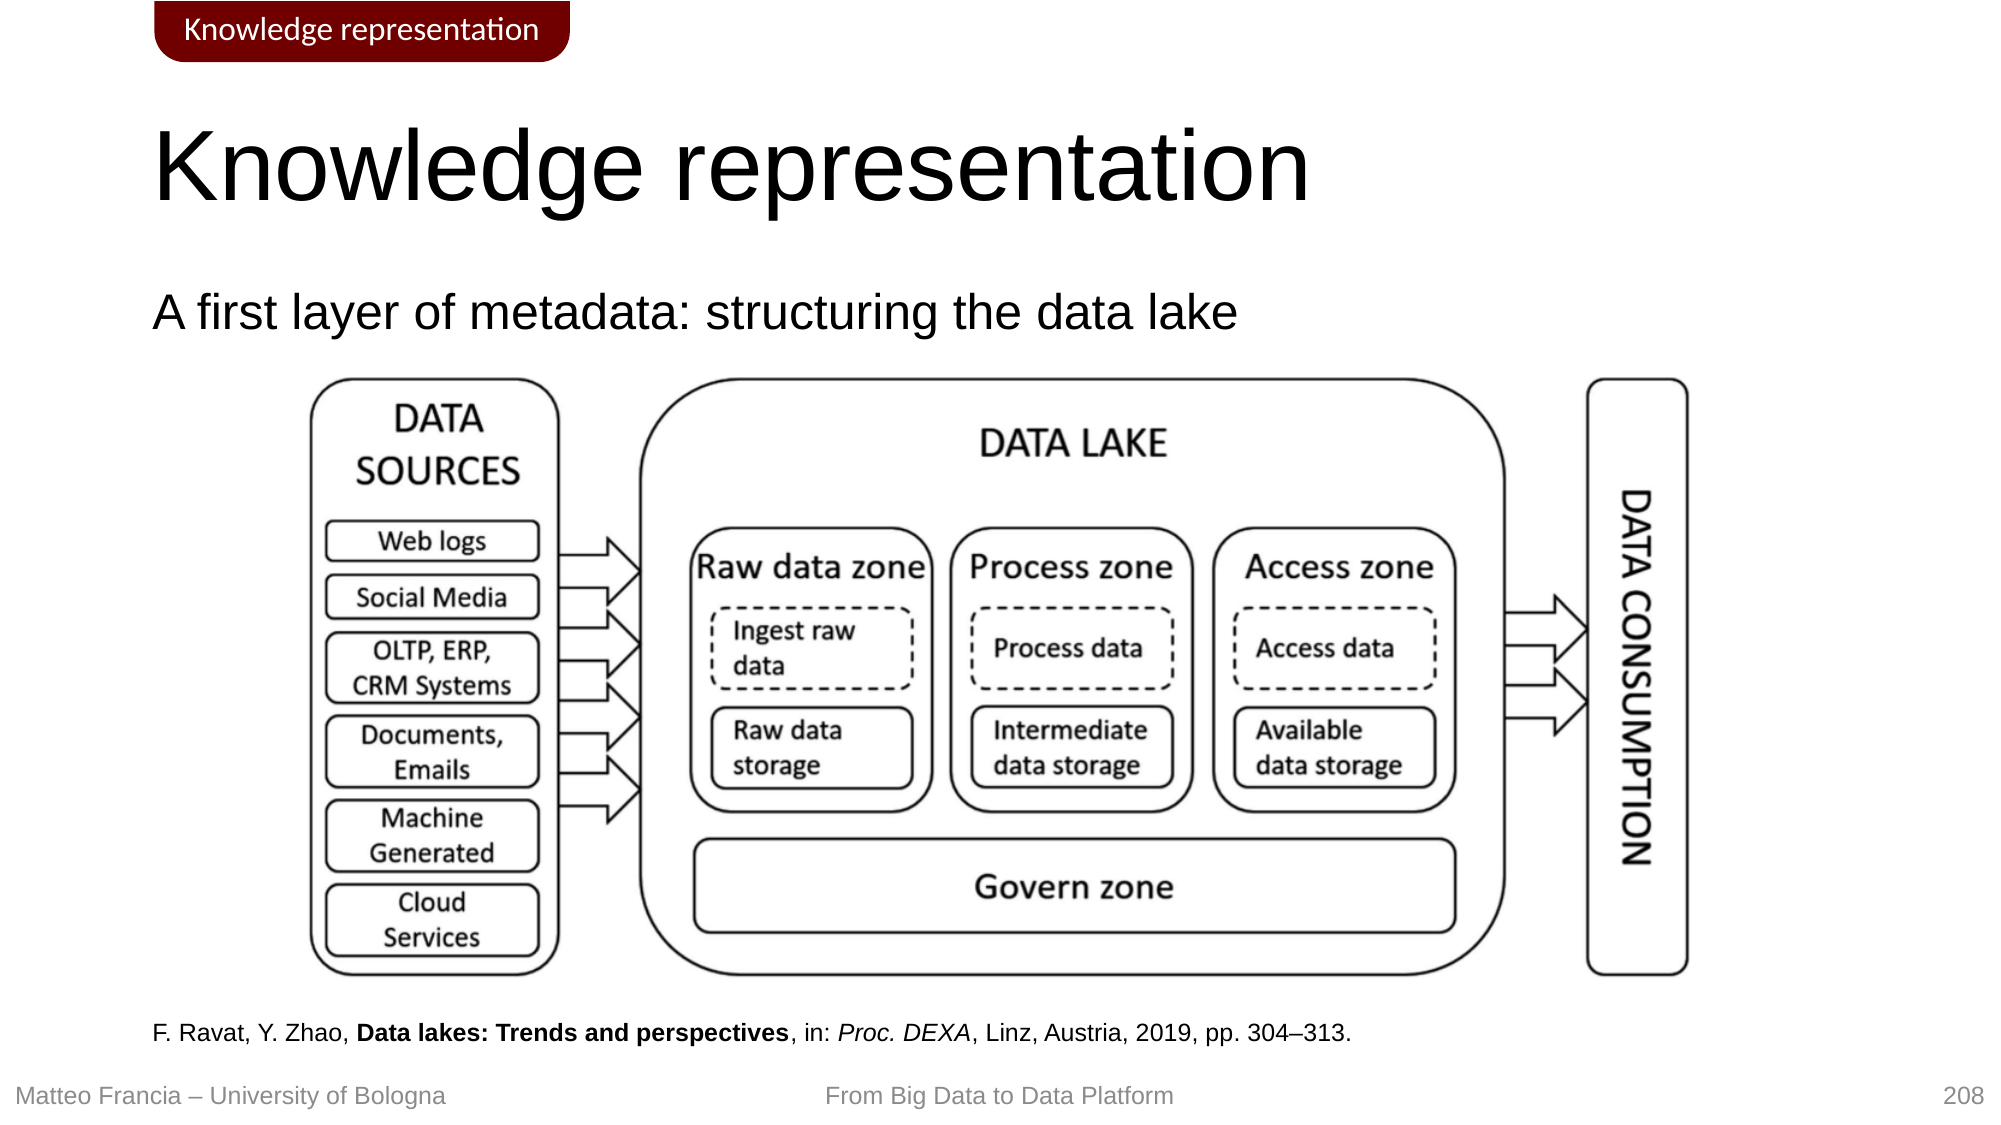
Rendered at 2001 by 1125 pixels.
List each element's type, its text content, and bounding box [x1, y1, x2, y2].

picture [297, 363, 1703, 993]
title Knowledge representation [137, 59, 1863, 278]
list A first layer of metadata: structuring the data lake [137, 278, 1863, 993]
list F. Ravat, Y. Zhao, Data lakes: Trends and perspectives, in: Proc. DEXA, Linz, Austria, 2019, pp. 304–313. [137, 1003, 1863, 1064]
text_box Knowledge representation [154, 1, 570, 63]
slide_number 208 [1550, 1065, 2000, 1125]
footer Matteo Francia – University of Bologna [0, 1065, 509, 1125]
